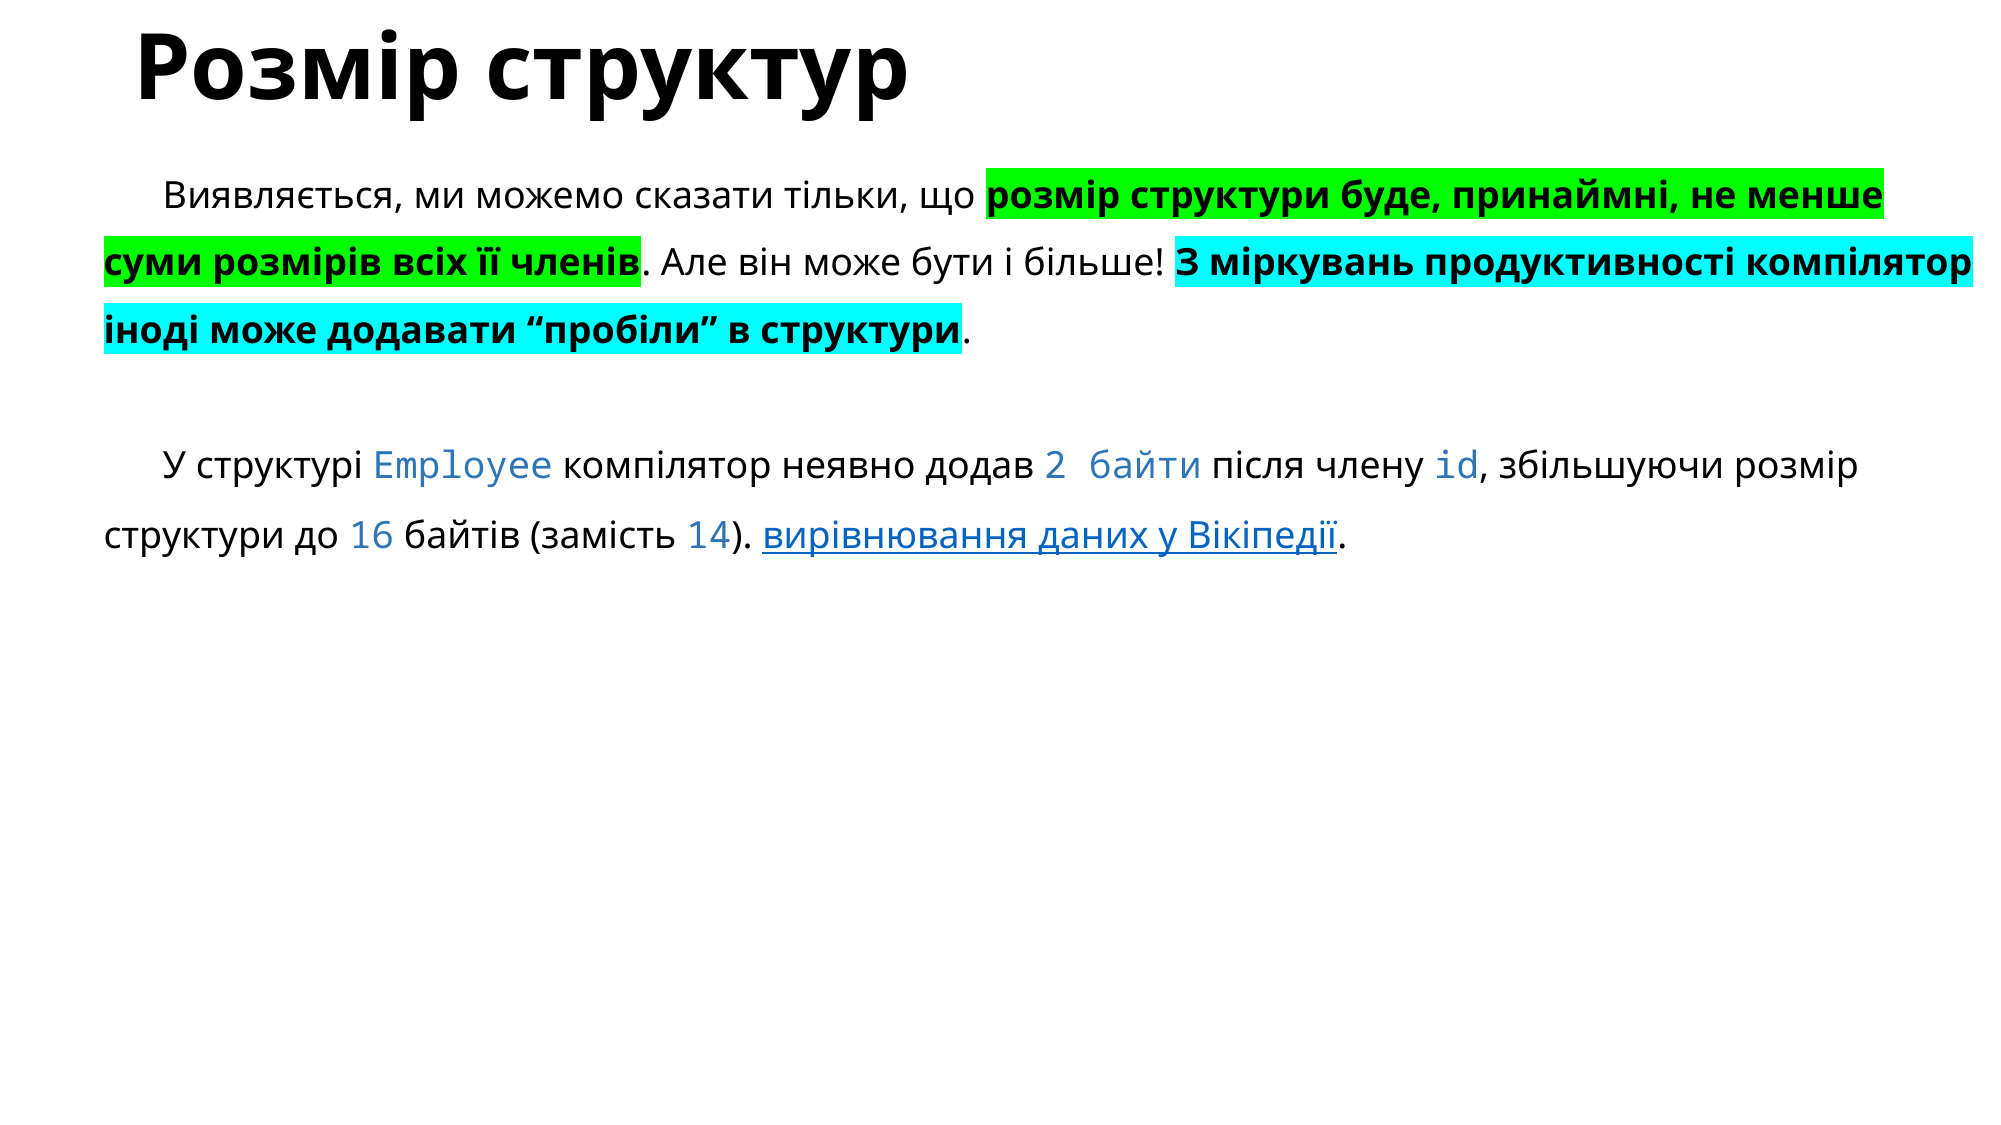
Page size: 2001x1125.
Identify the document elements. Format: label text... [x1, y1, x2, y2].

title Розмір структур [0, 0, 2000, 140]
list Виявляється, ми можемо сказати тільки, що розмір структури буде, принаймні, не менше суми розмірів всіх її членів. Але він може бути і більше! З міркувань продуктивності компілятор іноді може додавати “пробіли” в структури. У структурі Employee компілятор неявно додав 2 байти після члену id, збільшуючи розмір структури до 16 байтів (замість 14). вирівнювання даних у Вікіпедії. [0, 140, 2000, 1125]
